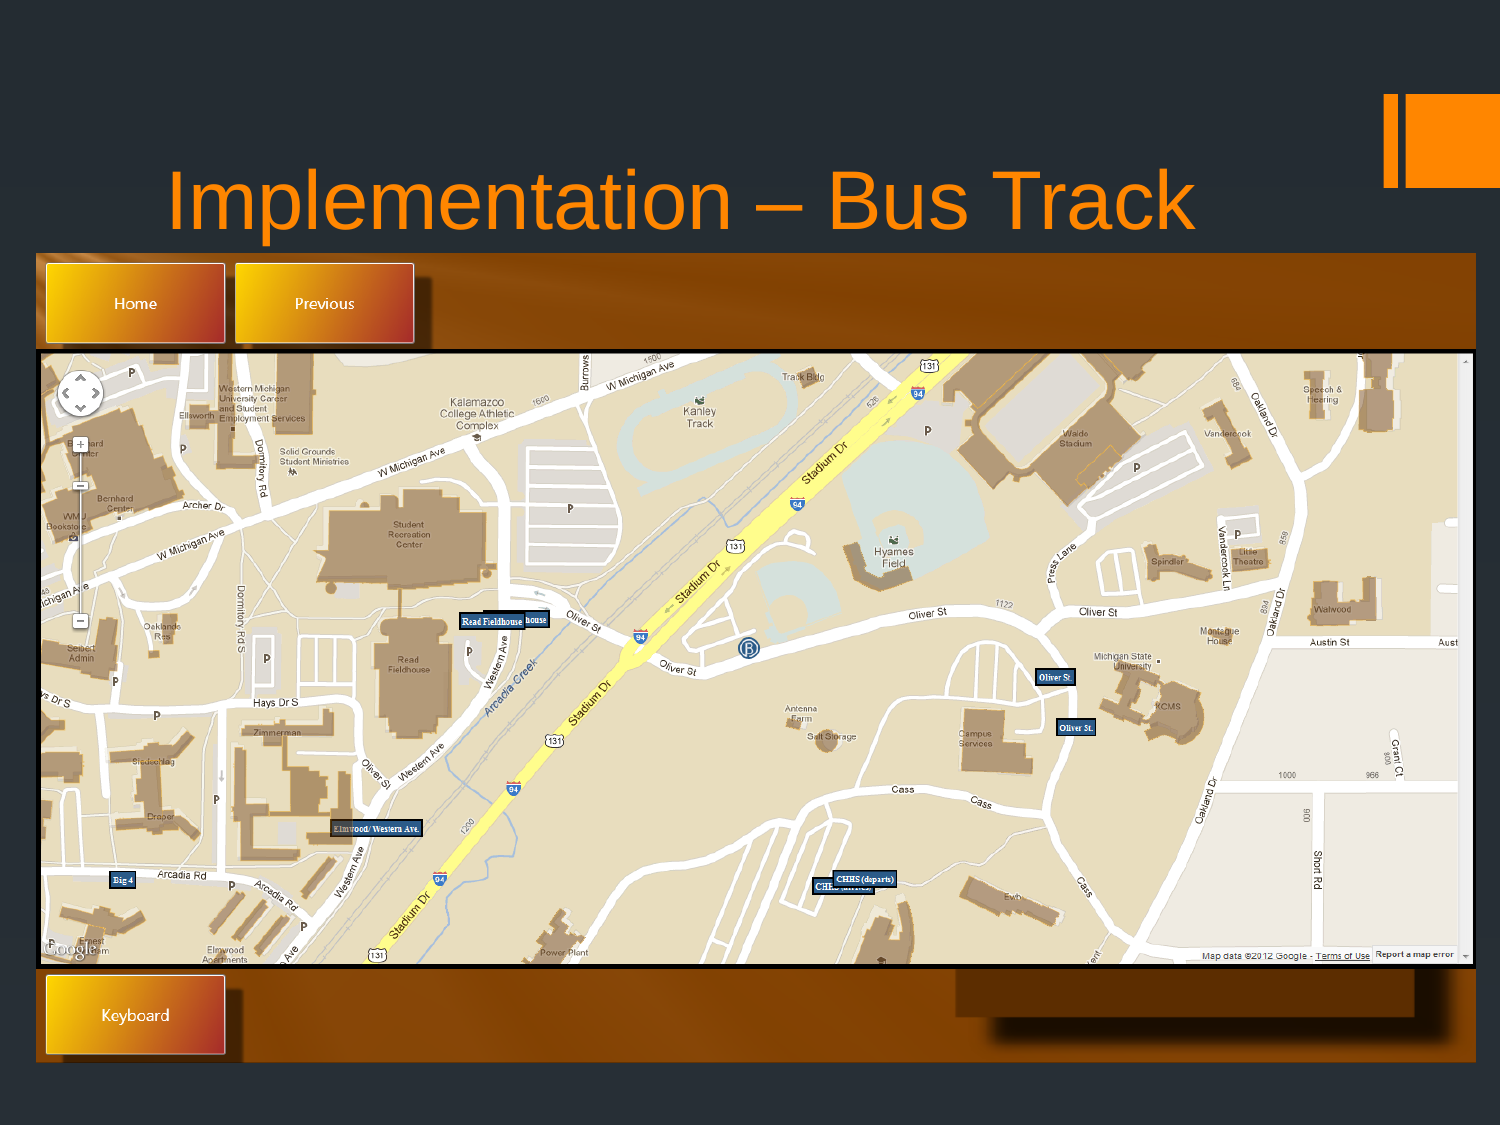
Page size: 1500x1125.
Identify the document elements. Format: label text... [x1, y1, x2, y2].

title Implementation – Bus Track [150, 64, 1350, 252]
picture [35, 252, 1477, 1064]
